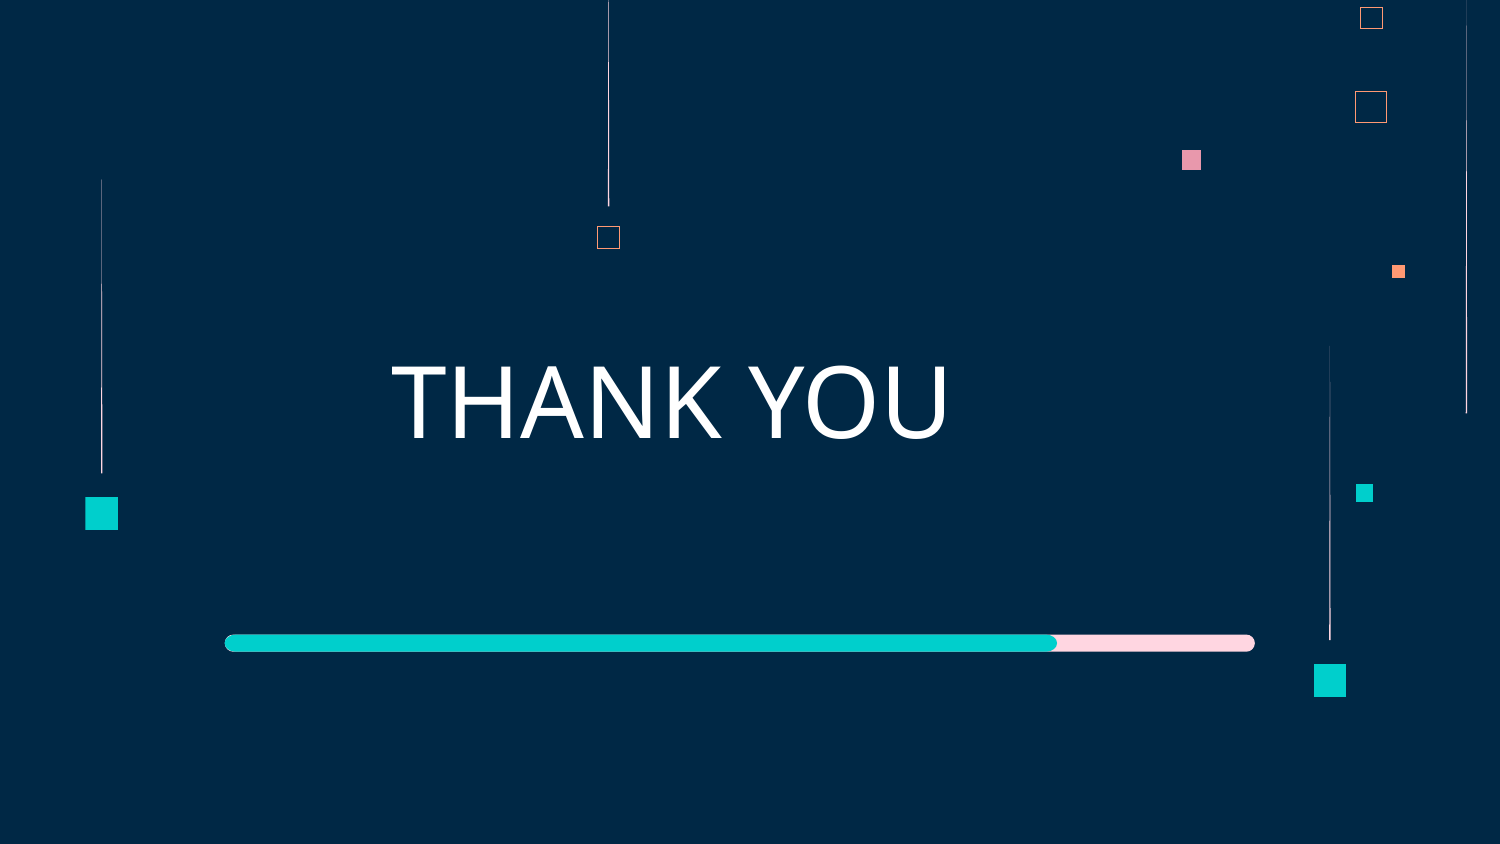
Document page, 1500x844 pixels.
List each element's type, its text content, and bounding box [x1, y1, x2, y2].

title THANK YOU [314, 336, 1058, 474]
text_box [224, 634, 1058, 652]
text_box [1049, 634, 1255, 652]
